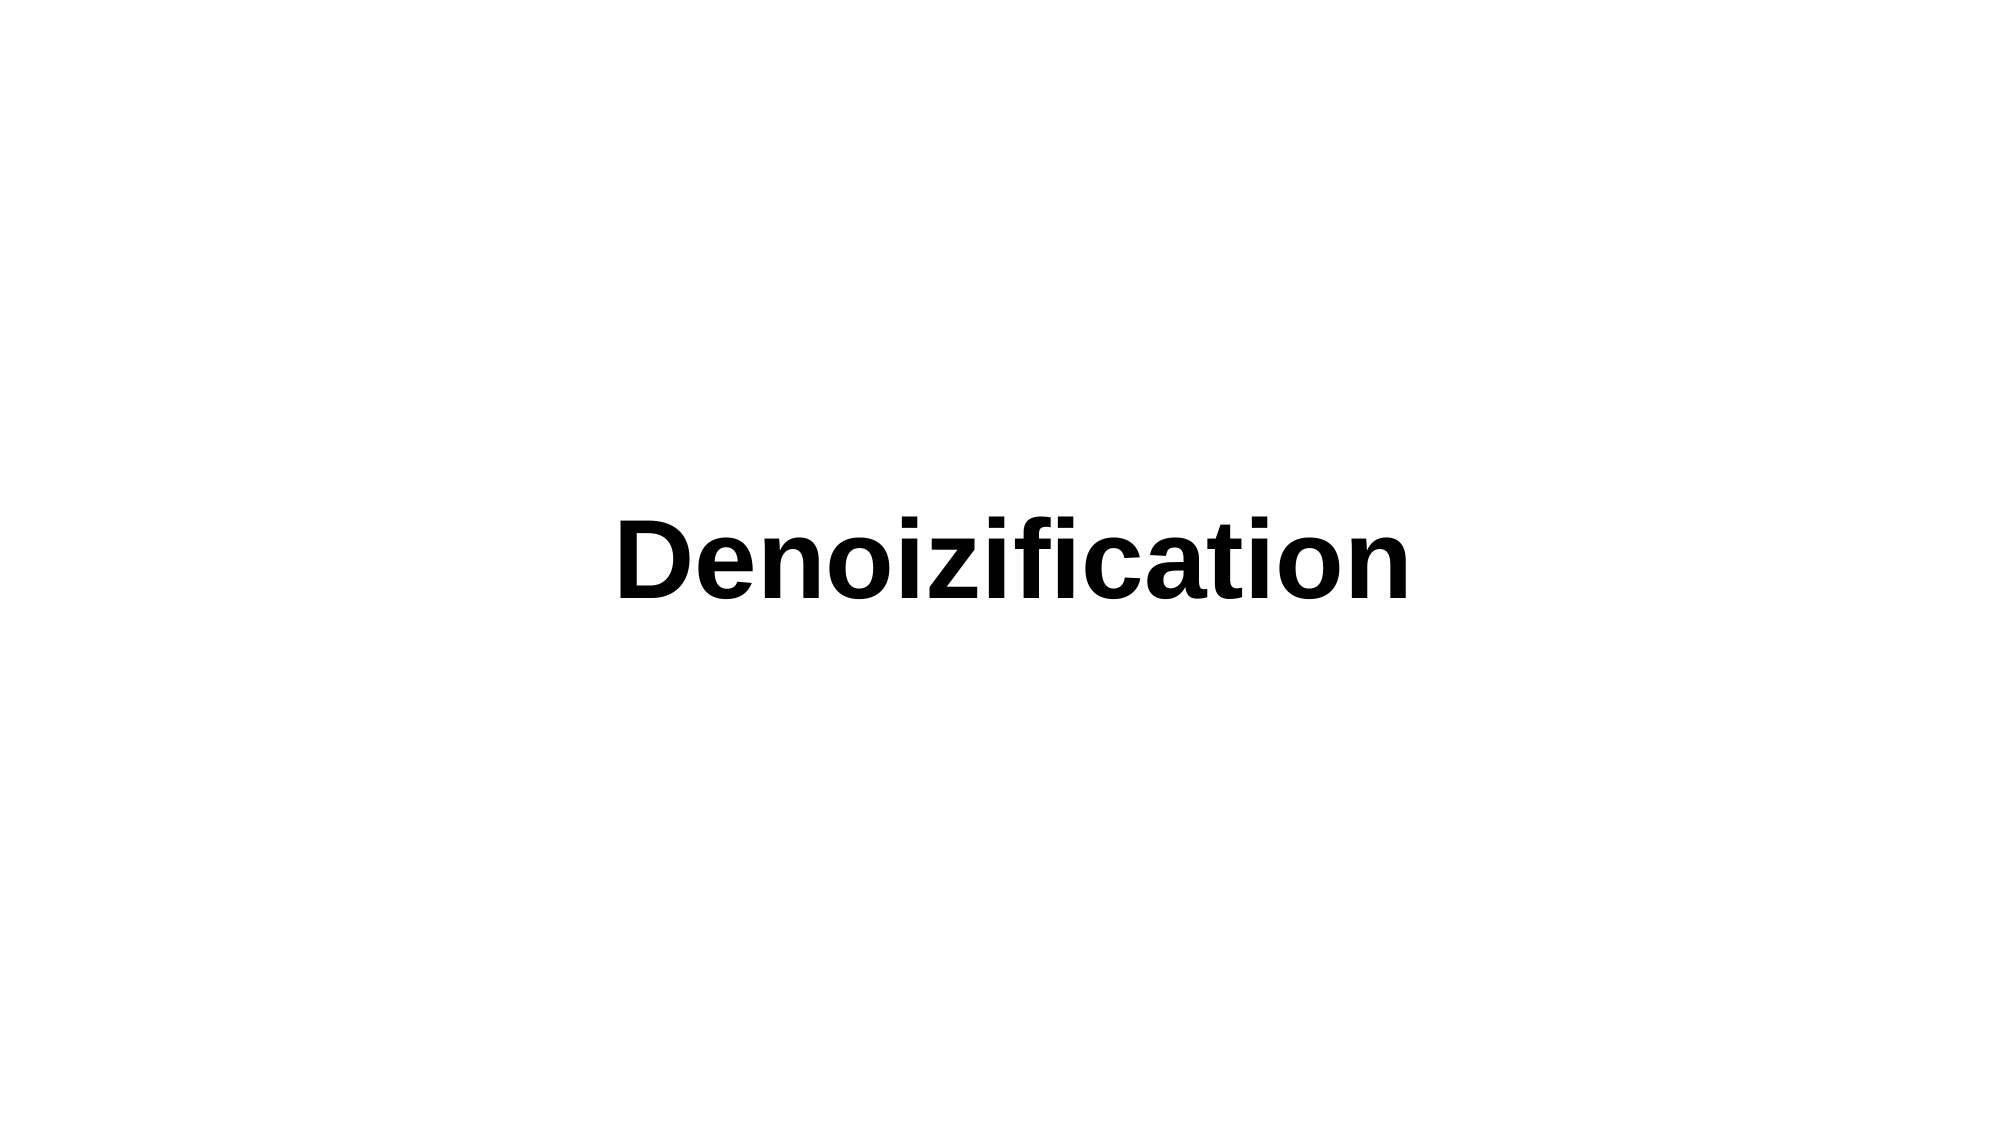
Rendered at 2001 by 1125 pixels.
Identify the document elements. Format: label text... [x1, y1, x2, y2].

title Denoizification [58, 453, 1938, 672]
